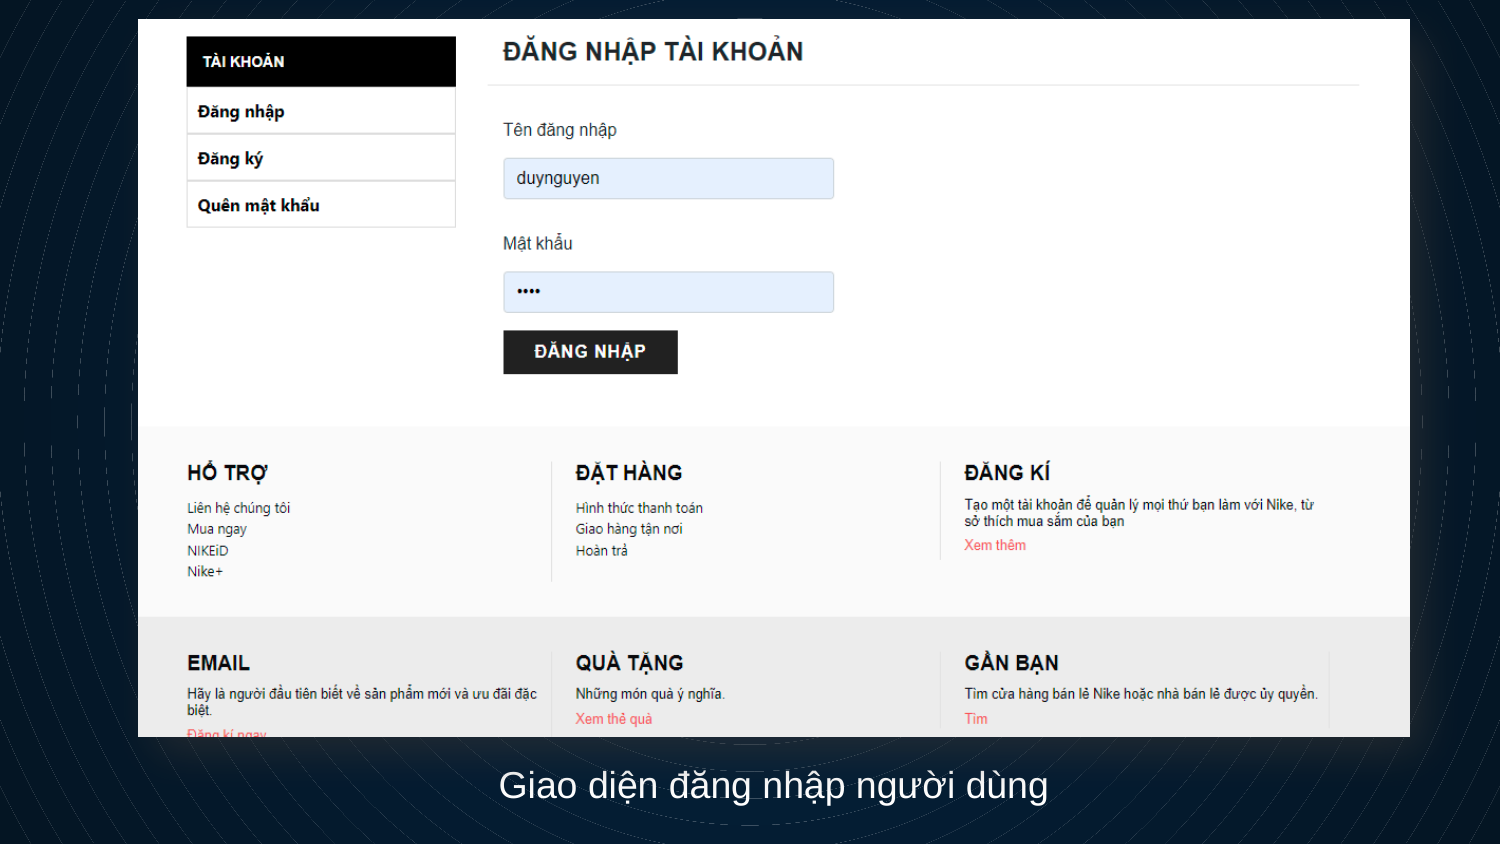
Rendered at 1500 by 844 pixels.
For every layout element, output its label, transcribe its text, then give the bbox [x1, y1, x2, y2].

text_box Giao diện đăng nhập người dùng [483, 786, 1064, 814]
picture [138, 18, 1410, 737]
